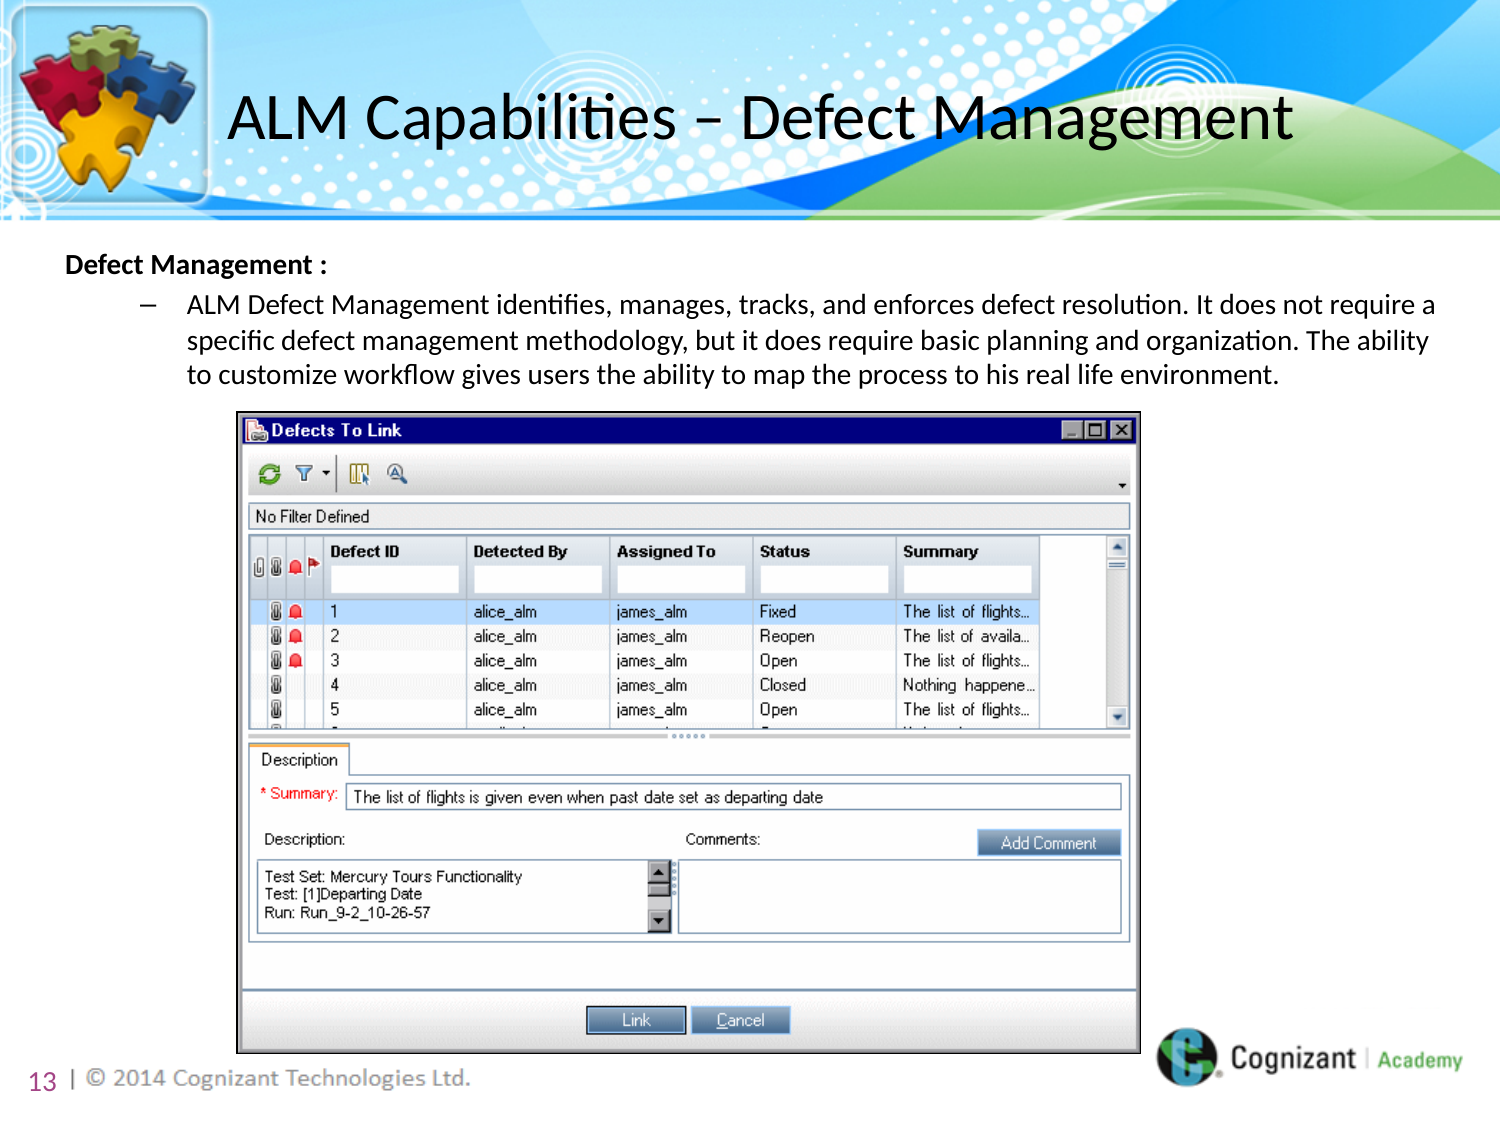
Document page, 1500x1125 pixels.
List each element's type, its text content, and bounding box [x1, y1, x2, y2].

list Defect Management : ALM Defect Management identifies, manages, tracks, and enforces defect resolution. It does not require a specific defect management methodology, but it does require basic planning and organization. The ability to customize workflow gives users the ability to map the process to his real life environment. [49, 237, 1463, 980]
slide_number 13 [12, 1054, 88, 1100]
picture [0, 0, 1500, 1125]
title ALM Capabilities – Defect Management [212, 24, 1500, 200]
